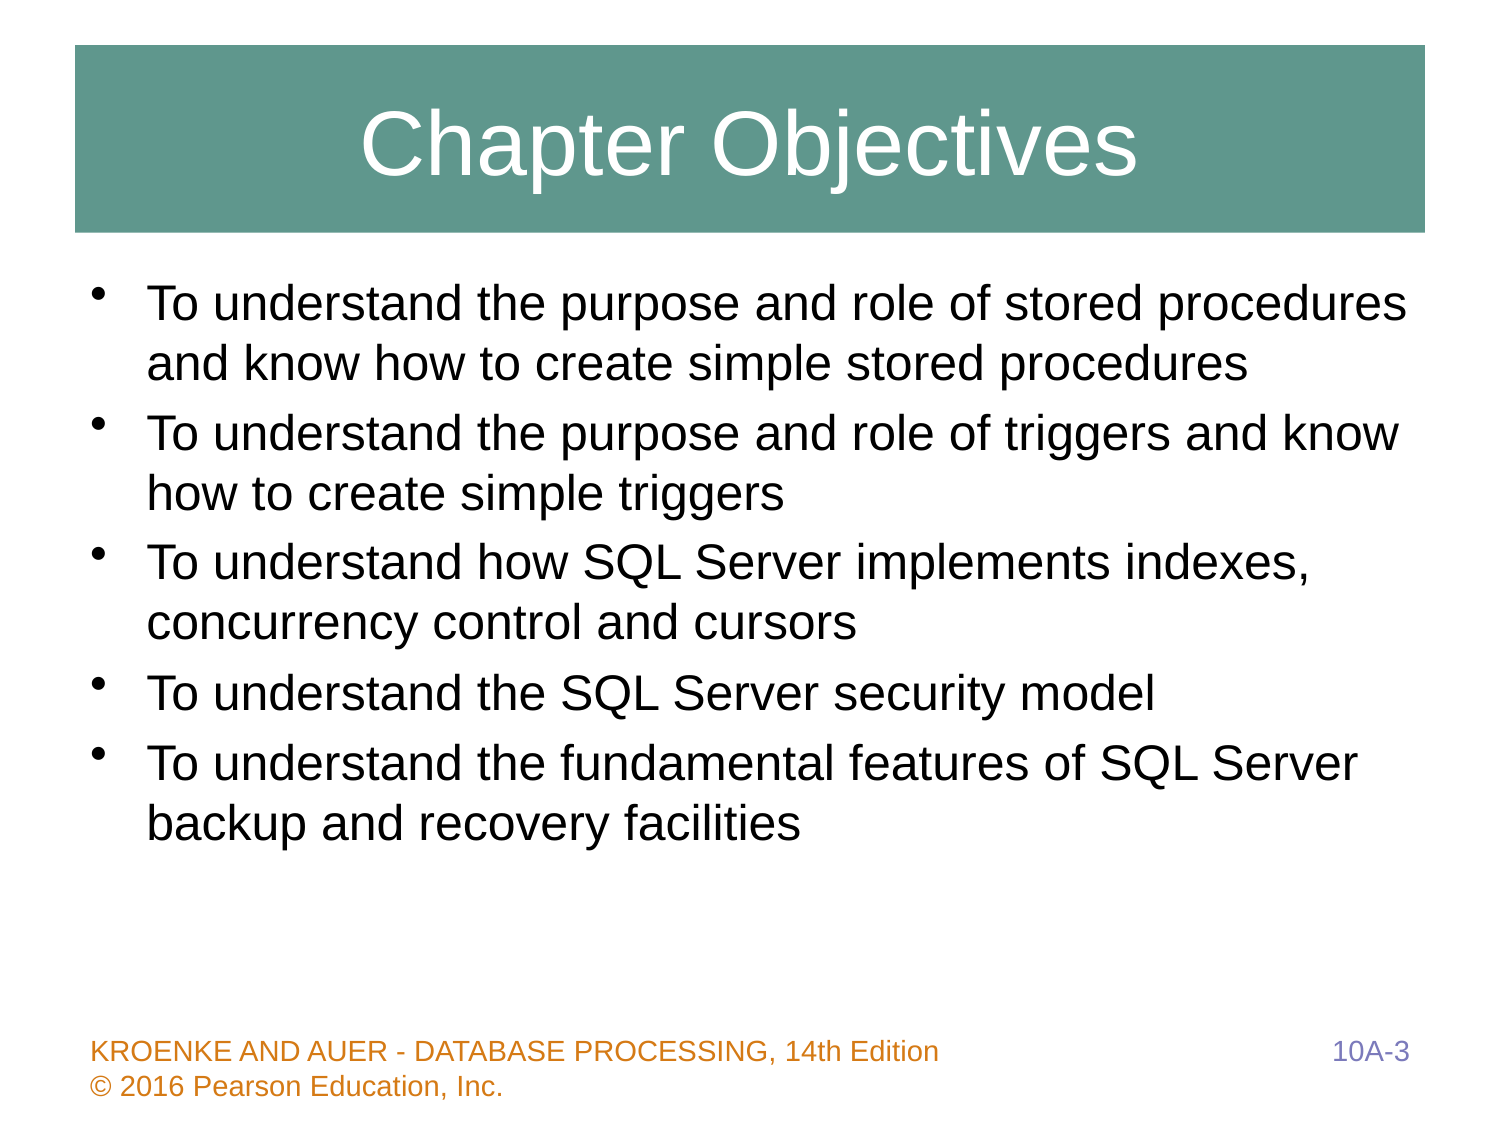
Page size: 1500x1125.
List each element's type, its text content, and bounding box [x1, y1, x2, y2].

title Chapter Objectives [74, 44, 1426, 233]
footer KROENKE AND AUER - DATABASE PROCESSING, 14th Edition © 2016 Pearson Education, Inc. [74, 1024, 963, 1104]
list To understand the purpose and role of stored procedures and know how to create simple stored procedures To understand the purpose and role of triggers and know how to create simple triggers To understand how SQL Server implements indexes, concurrency control and cursors To understand the SQL Server security model To understand the fundamental features of SQL Server backup and recovery facilities [74, 262, 1426, 1006]
slide_number 10A-3 [1074, 1024, 1426, 1103]
